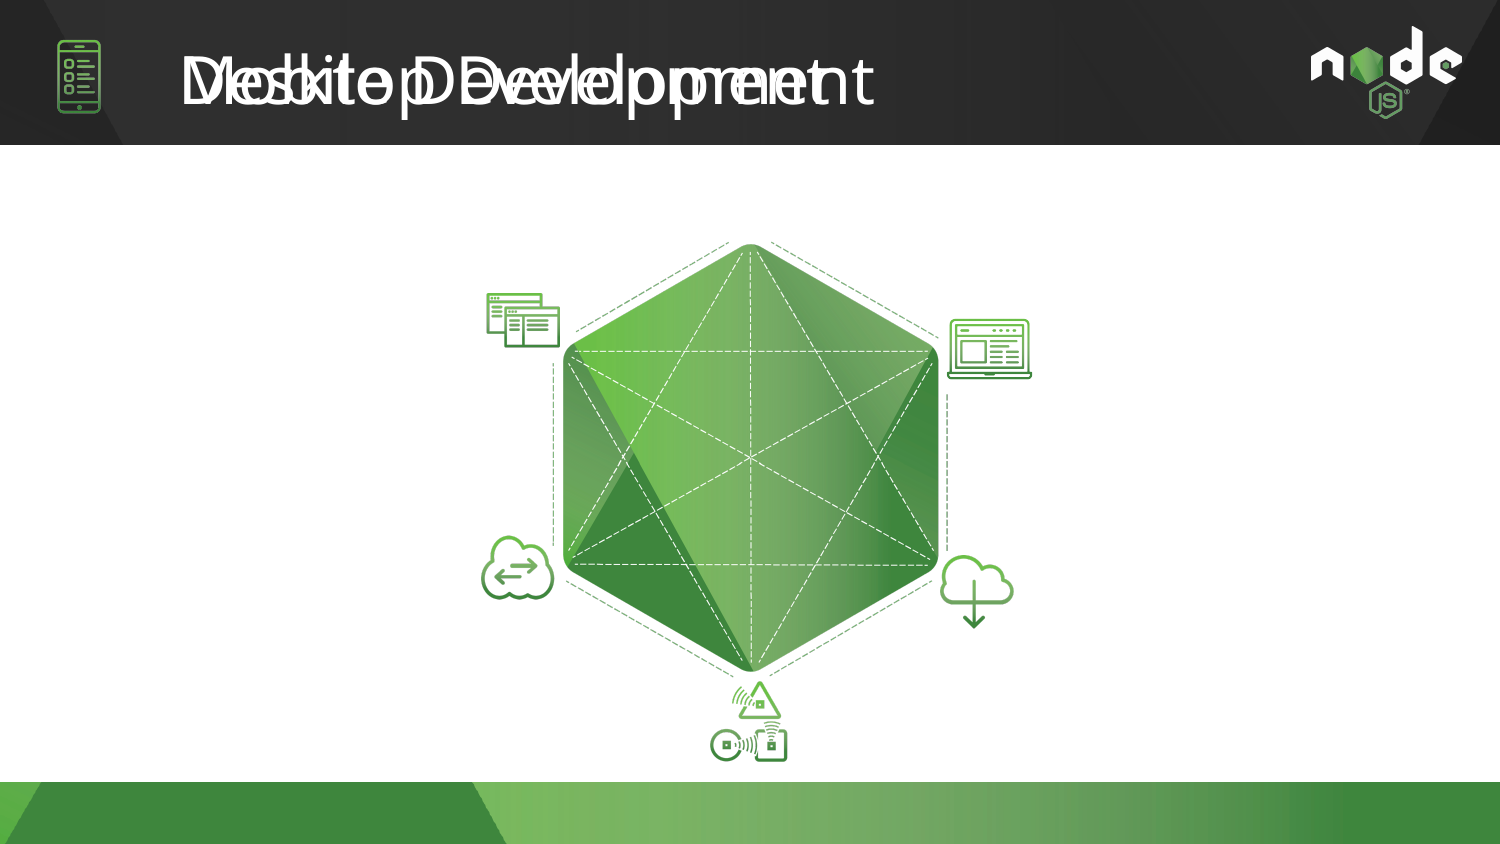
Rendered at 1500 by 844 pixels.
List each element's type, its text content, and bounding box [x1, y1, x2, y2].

picture [447, 157, 1052, 769]
text_box Desktop Development [163, 24, 1415, 132]
picture [0, 0, 1500, 145]
picture [0, 782, 1500, 844]
